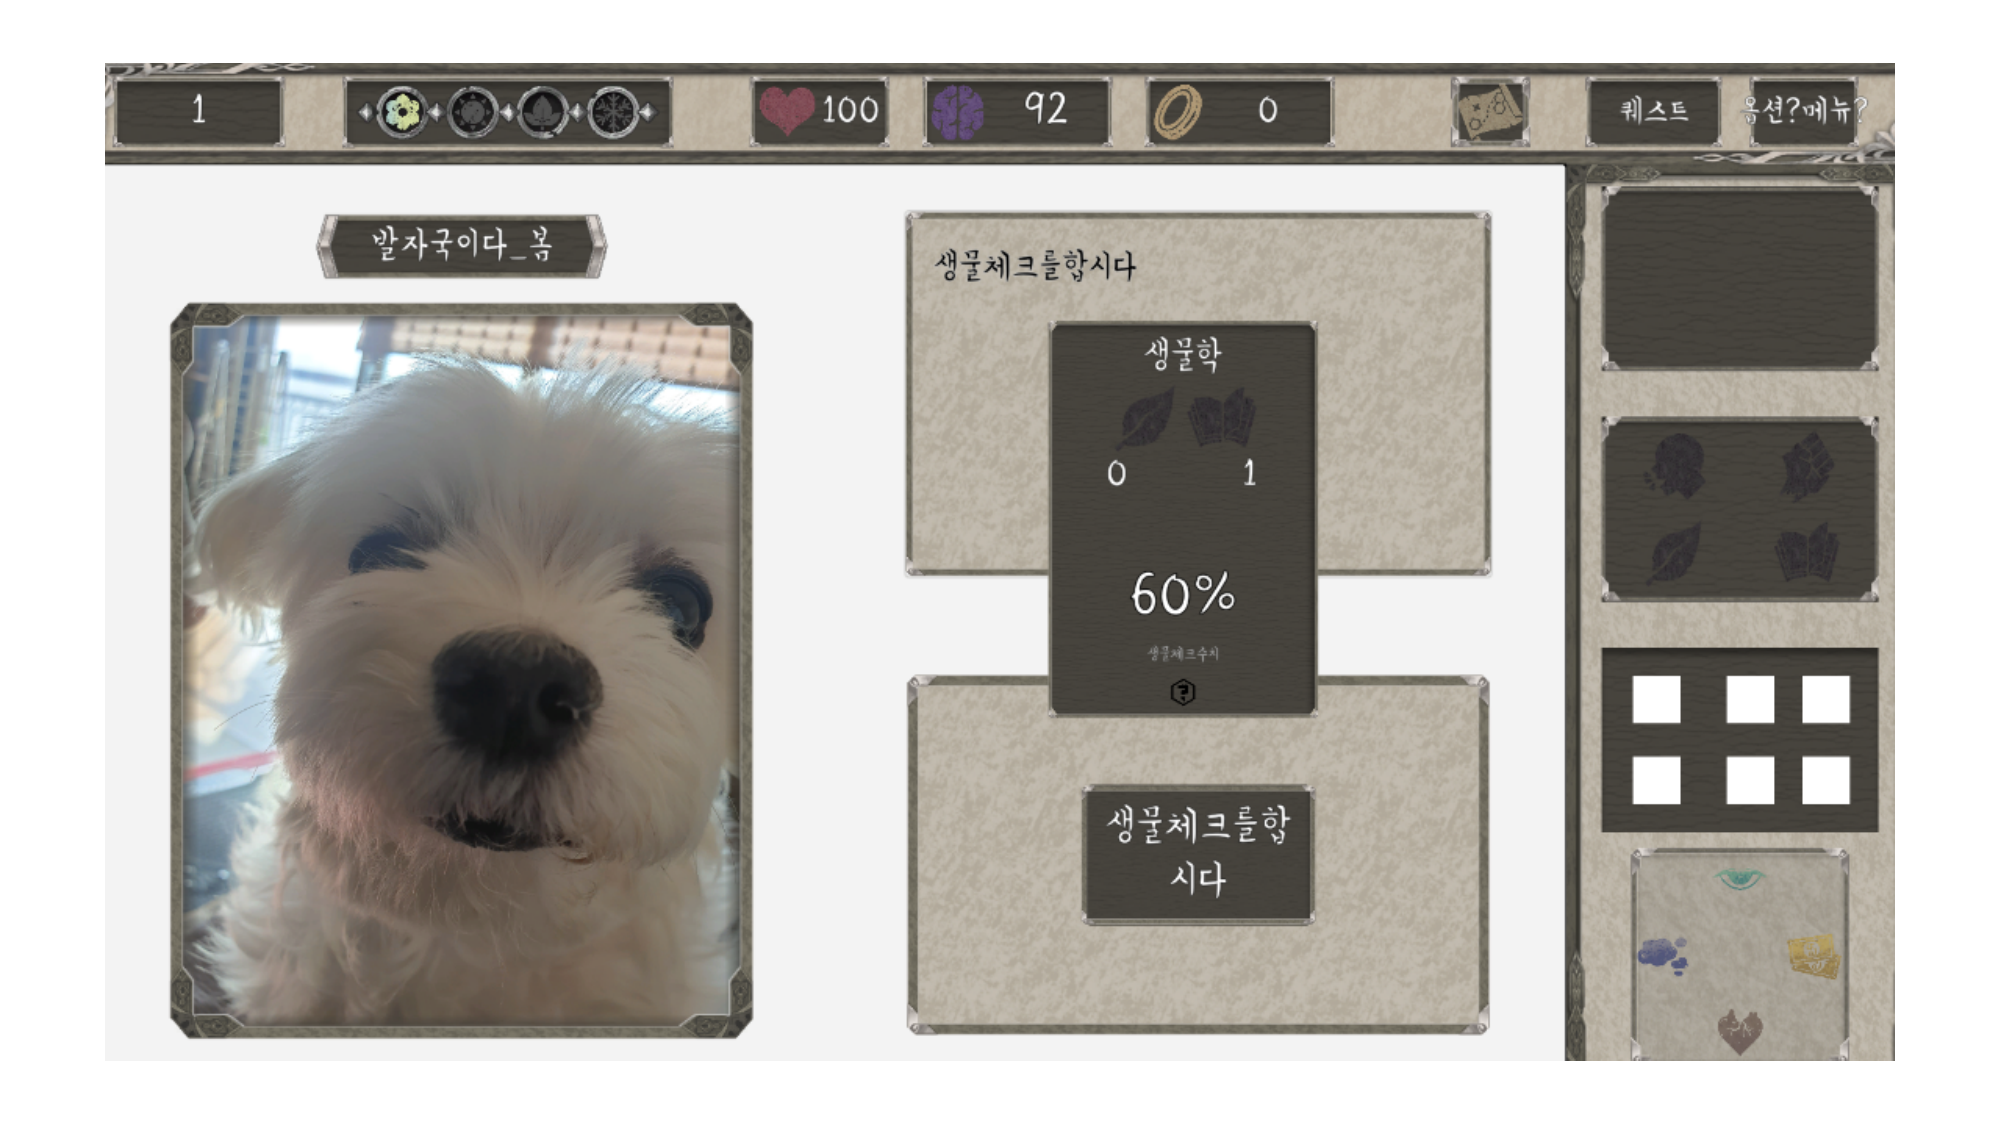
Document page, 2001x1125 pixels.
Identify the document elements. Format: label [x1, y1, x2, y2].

picture [105, 63, 1895, 1062]
